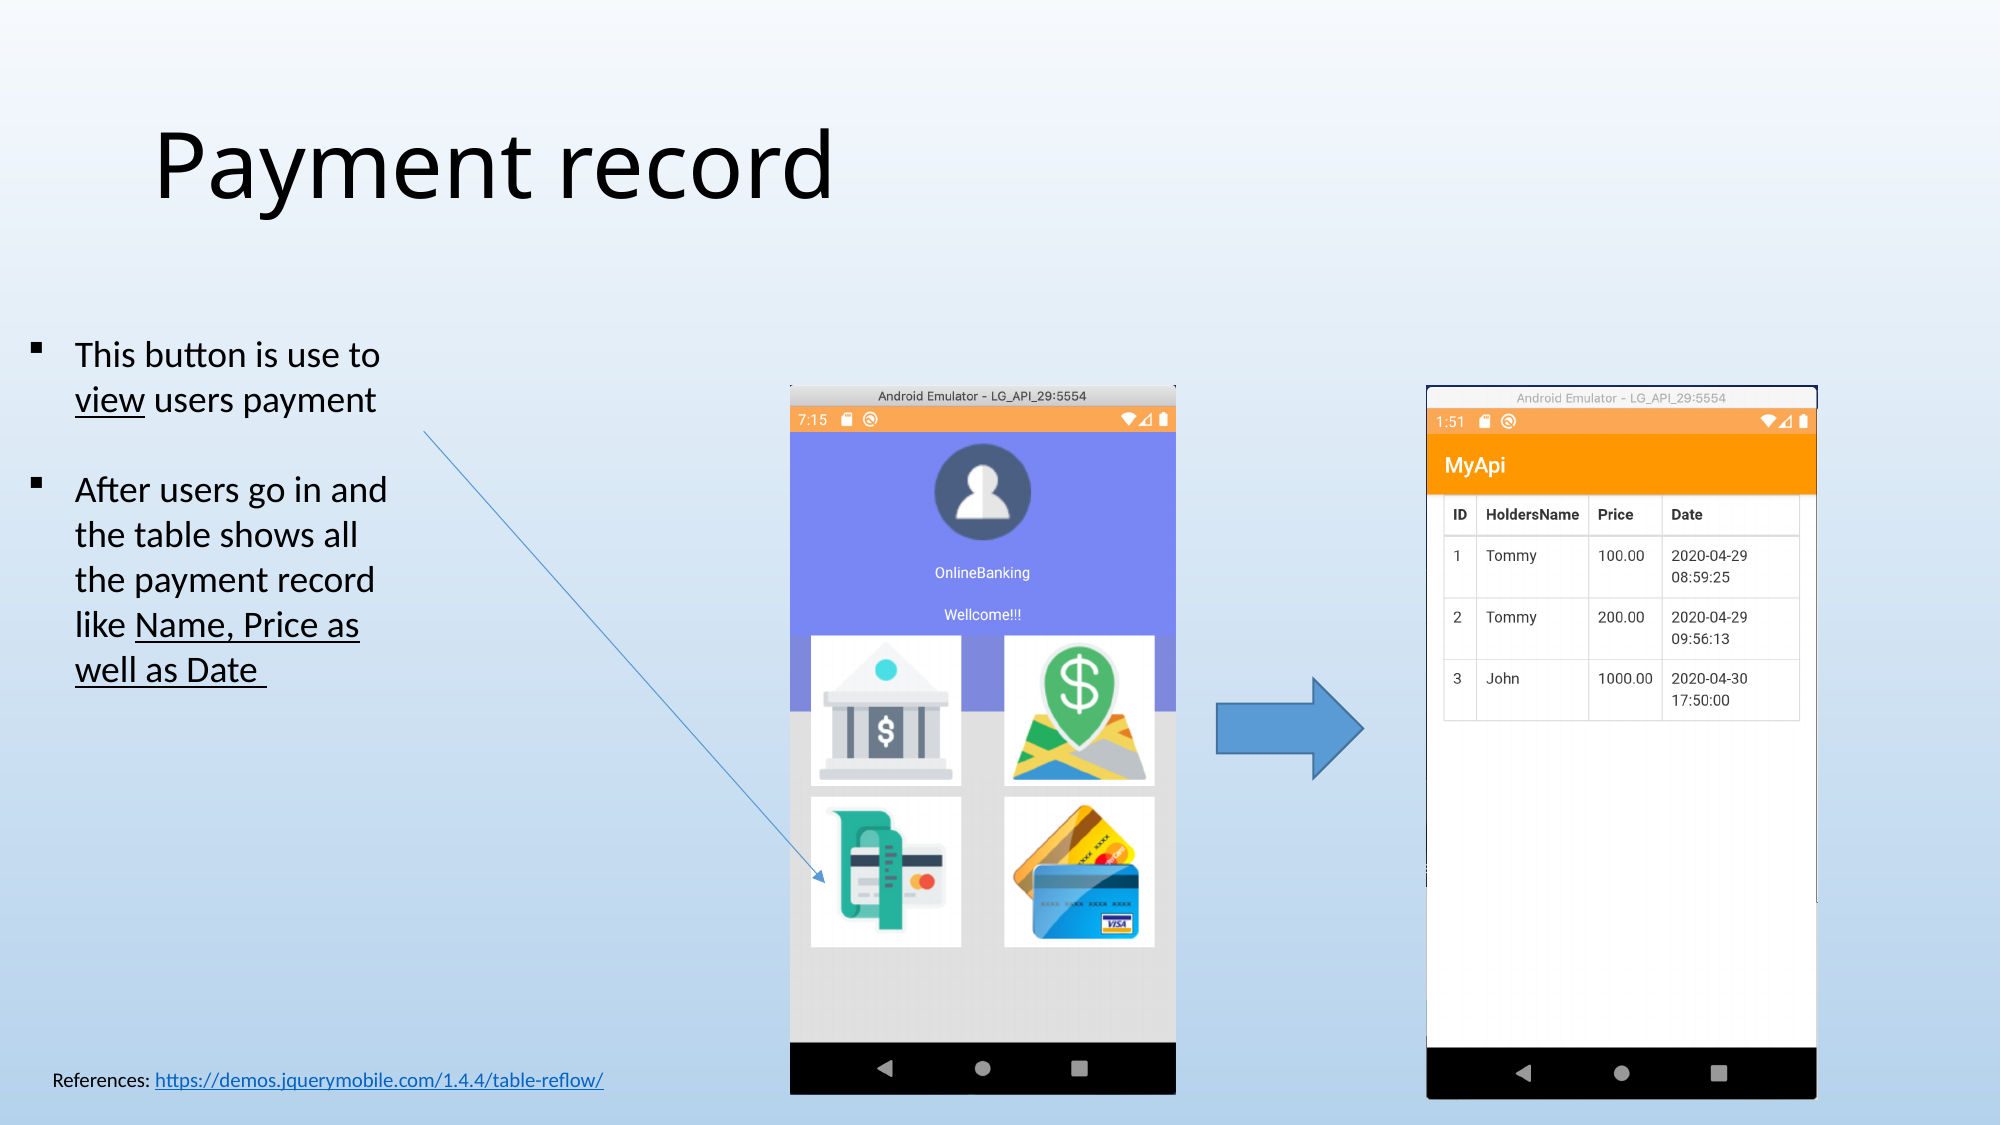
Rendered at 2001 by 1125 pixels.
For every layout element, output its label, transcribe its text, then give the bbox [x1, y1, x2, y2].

text_box [1215, 676, 1365, 781]
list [1426, 385, 1818, 1100]
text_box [423, 431, 826, 884]
title Payment record [137, 59, 1863, 278]
picture [790, 385, 1176, 1095]
text_box References: https://demos.jquerymobile.com/1.4.4/table-reflow/ [37, 1058, 619, 1099]
text_box This button is use to view users payment After users go in and the table shows all the payment record like Name, Price as well as Date [13, 323, 424, 698]
